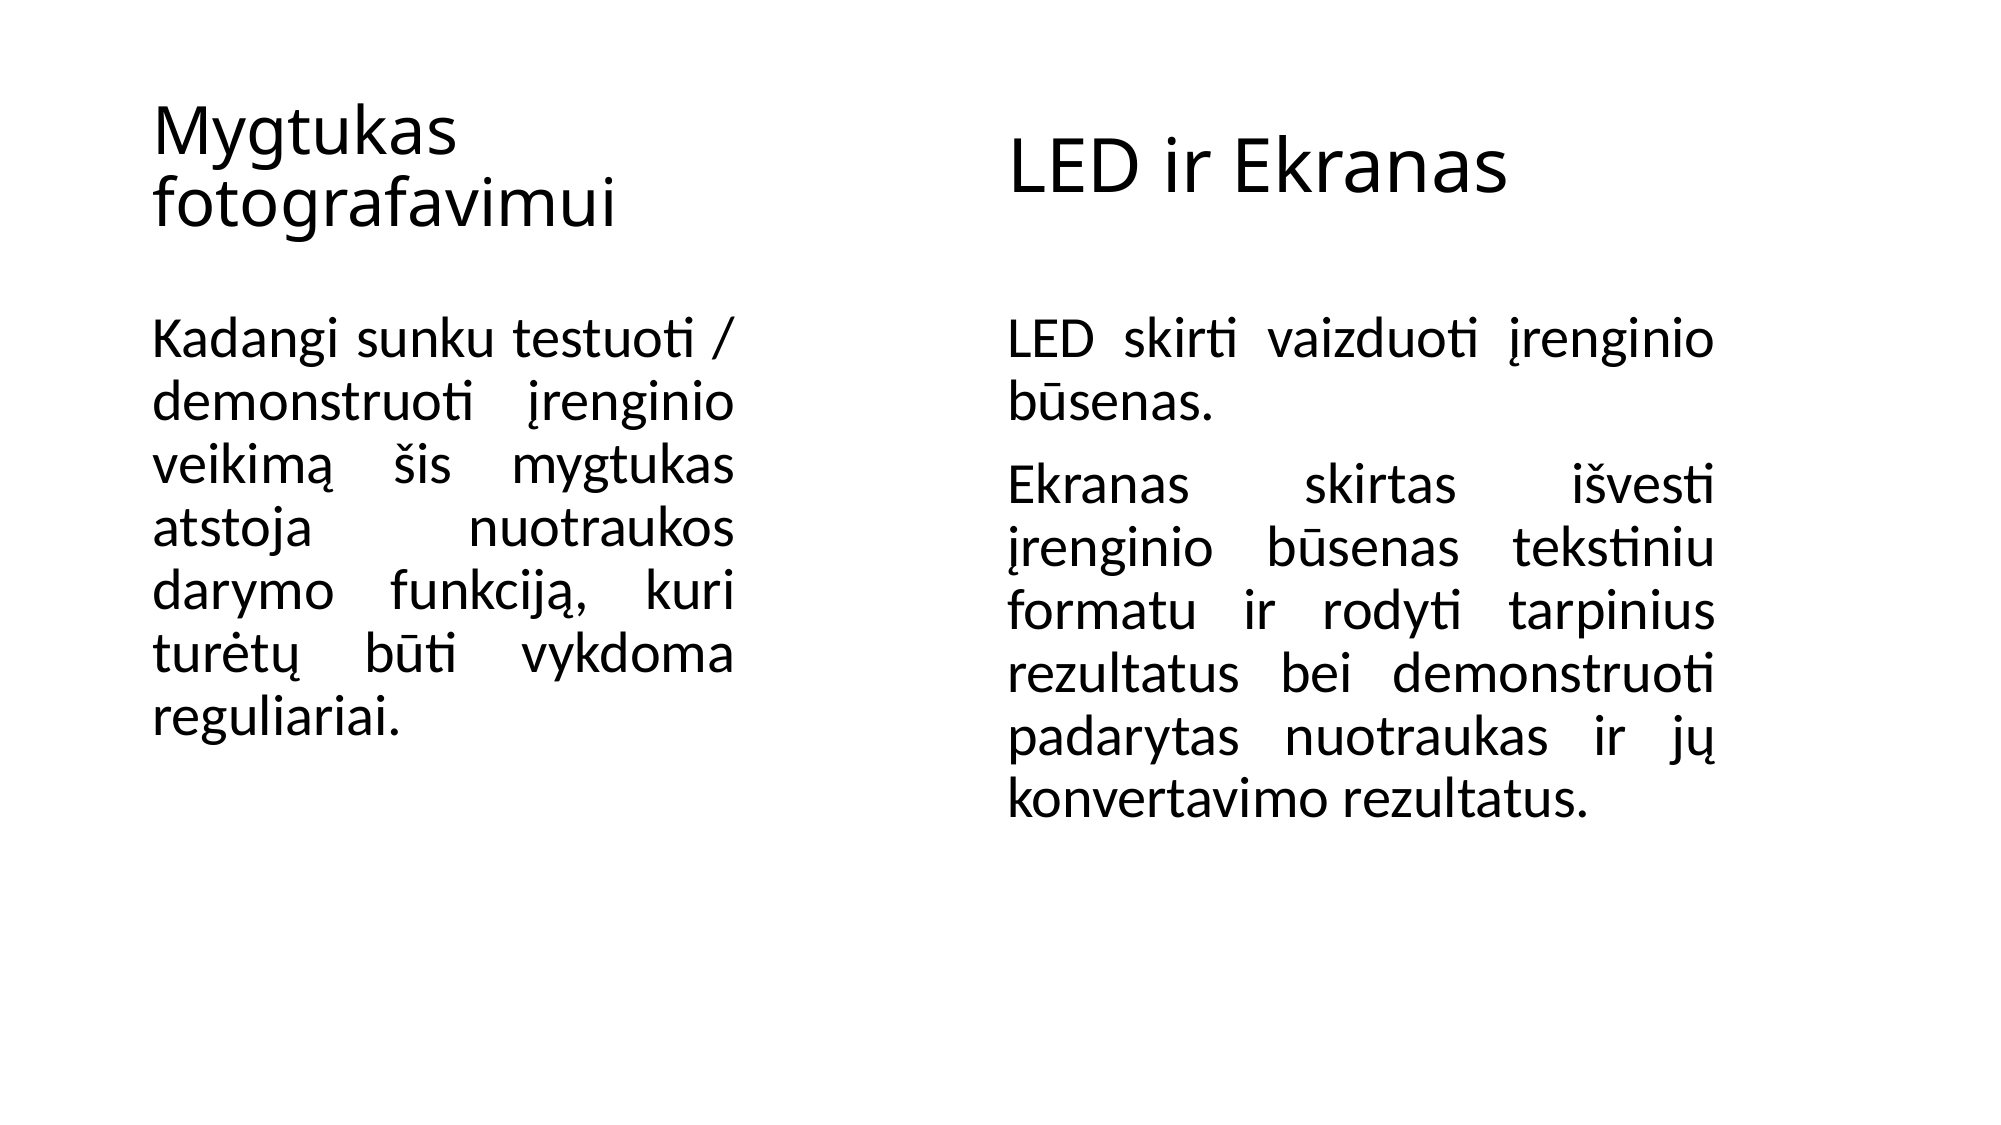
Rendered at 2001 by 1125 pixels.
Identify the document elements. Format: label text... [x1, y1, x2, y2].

title Mygtukas fotografavimui [137, 59, 946, 278]
list Kadangi sunku testuoti / demonstruoti įrenginio veikimą šis mygtukas atstoja nuotraukos darymo funkciją, kuri turėtų būti vykdoma reguliariai. [137, 299, 751, 1014]
text_box LED skirti vaizduoti įrenginio būsenas. Ekranas skirtas išvesti įrenginio būsenas tekstiniu formatu ir rodyti tarpinius rezultatus bei demonstruoti padarytas nuotraukas ir jų konvertavimo rezultatus. [992, 299, 1732, 1014]
text_box LED ir Ekranas [992, 59, 1738, 278]
